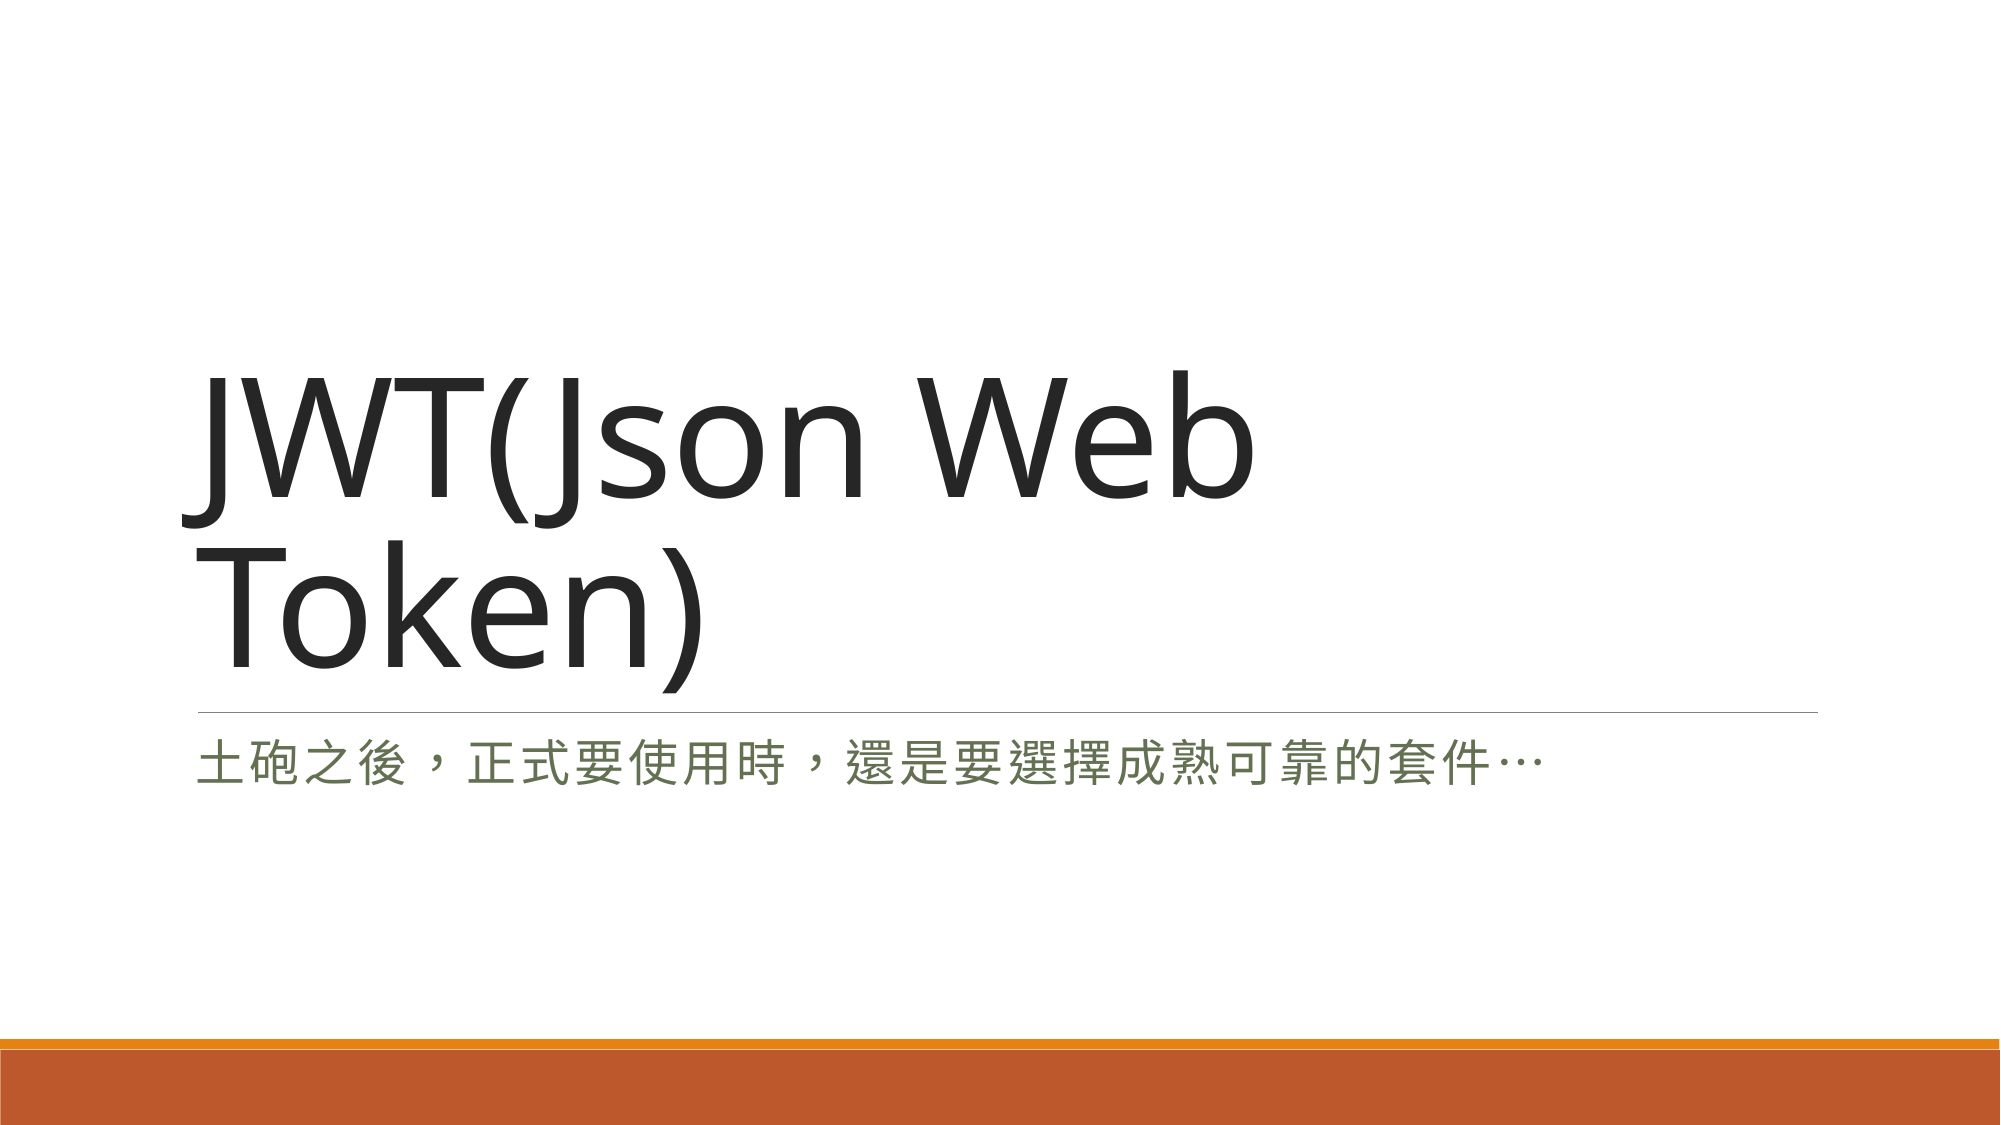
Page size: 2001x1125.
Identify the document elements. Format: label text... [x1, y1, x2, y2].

title JWT(Json Web Token) [180, 124, 1830, 710]
subtitle 土砲之後，正式要使用時，還是要選擇成熟可靠的套件… [180, 730, 1831, 919]
